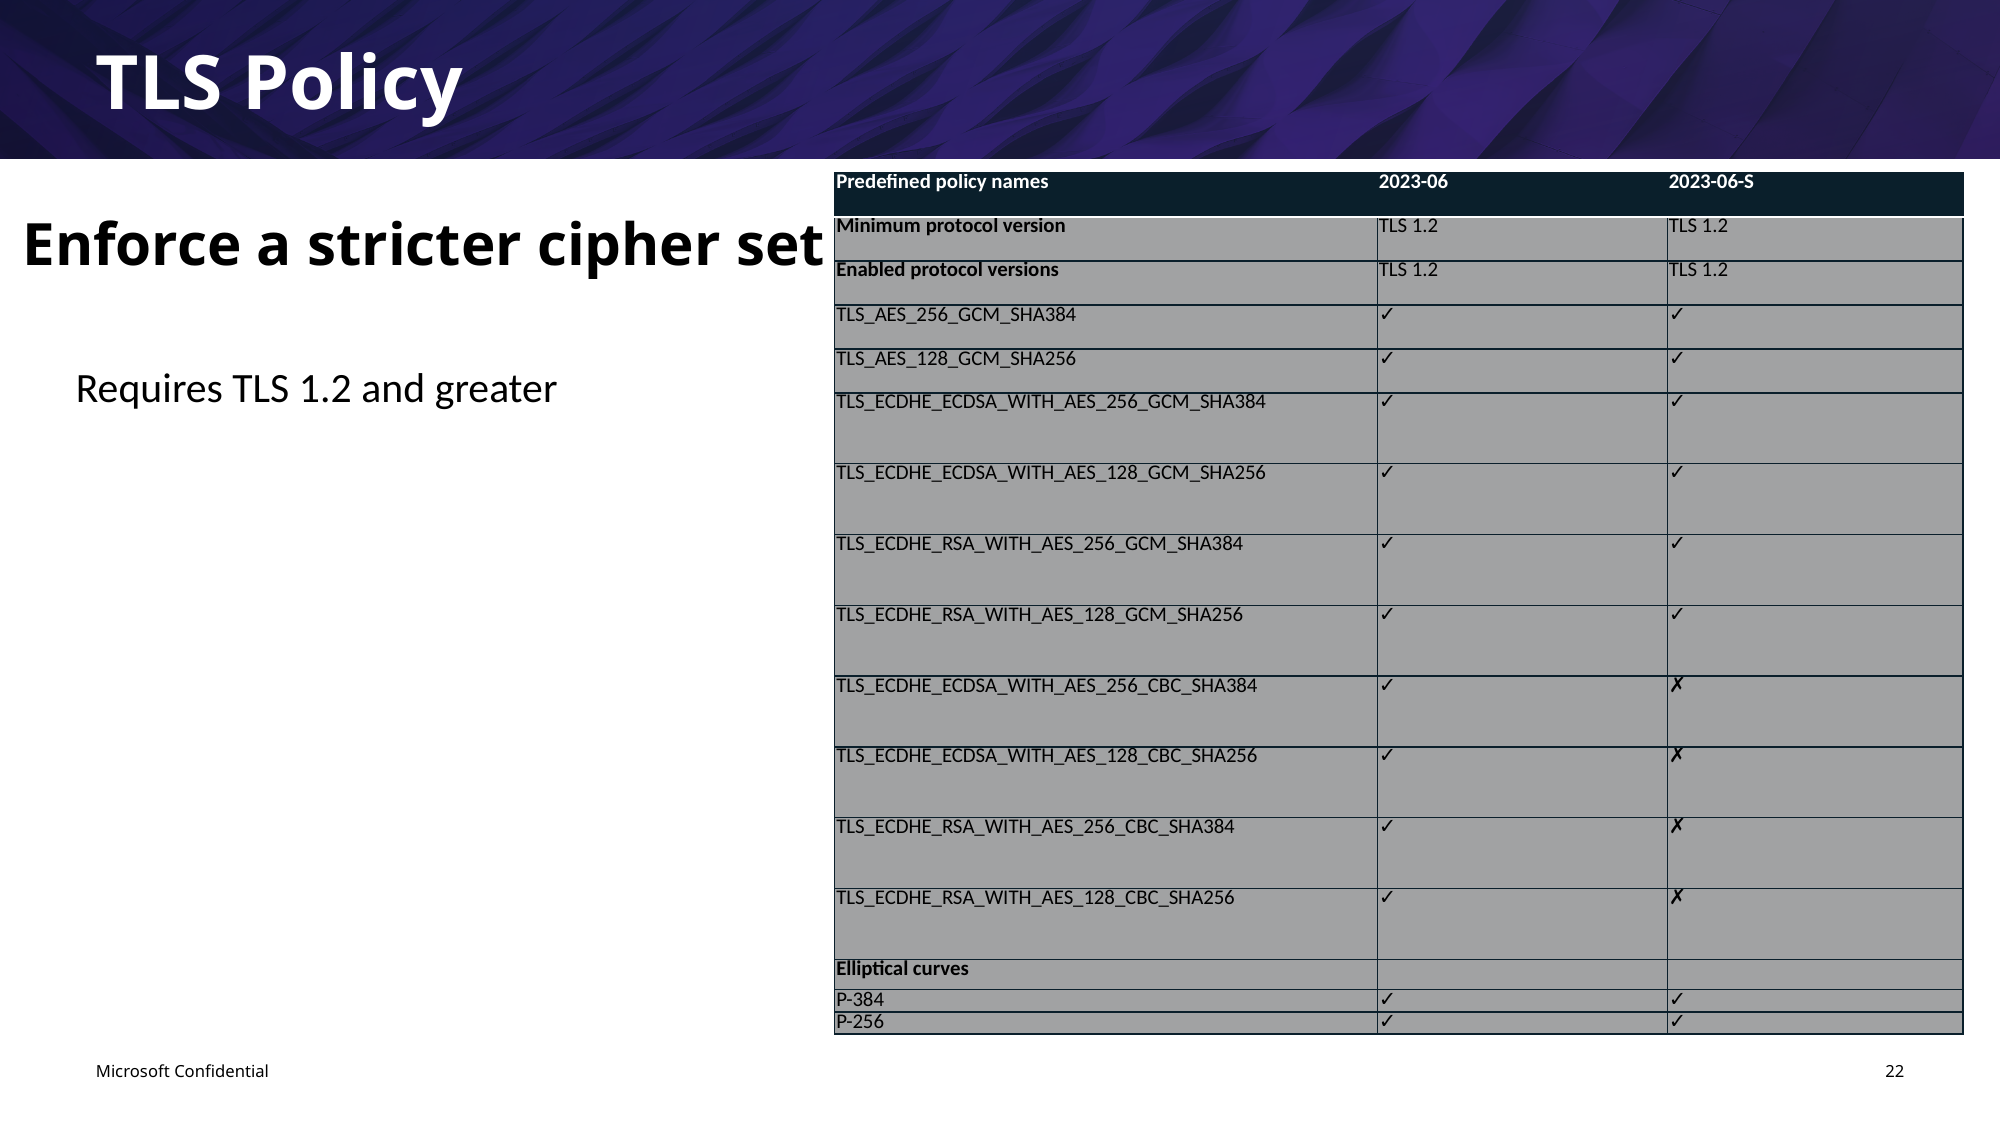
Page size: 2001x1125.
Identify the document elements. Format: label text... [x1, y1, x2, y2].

table_cell TLS_AES_256_GCM_SHA384 [835, 306, 1377, 348]
table_cell ✓ [1378, 818, 1667, 888]
table_cell TLS_AES_128_GCM_SHA256 [835, 350, 1377, 392]
footer Microsoft Confidential [95, 1062, 771, 1083]
table_cell TLS_ECDHE_ECDSA_WITH_AES_256_CBC_SHA384 [835, 677, 1377, 746]
table_cell TLS_ECDHE_ECDSA_WITH_AES_256_GCM_SHA384 [835, 394, 1377, 463]
table_cell ✗ [1668, 677, 1962, 746]
table_cell Enabled protocol versions [835, 262, 1377, 304]
table_cell ✓ [1378, 350, 1667, 392]
table_header Predefined policy names [835, 174, 1377, 216]
table_cell TLS_ECDHE_ECDSA_WITH_AES_128_GCM_SHA256 [835, 464, 1377, 534]
table_cell TLS_ECDHE_RSA_WITH_AES_256_CBC_SHA384 [835, 818, 1377, 888]
table_cell TLS_ECDHE_RSA_WITH_AES_128_GCM_SHA256 [835, 606, 1377, 675]
table_cell ✓ [1378, 677, 1667, 746]
text_box Enforce a stricter cipher set [22, 207, 826, 278]
table_cell ✓ [1668, 535, 1962, 605]
table_cell ✓ [1378, 606, 1667, 675]
list TLS Policy [95, 34, 1905, 125]
table_cell TLS 1.2 [1668, 218, 1962, 260]
table_cell ✗ [1668, 748, 1962, 817]
table_cell ✓ [1668, 350, 1962, 392]
table_cell ✓ [1668, 394, 1962, 463]
table_header 2023-06-S [1668, 174, 1962, 216]
table_cell TLS_ECDHE_RSA_WITH_AES_128_CBC_SHA256 [835, 889, 1377, 959]
table_cell ✓ [1668, 1013, 1962, 1033]
table_cell TLS 1.2 [1668, 262, 1962, 304]
table_cell ✓ [1668, 464, 1962, 534]
table_cell ✓ [1378, 535, 1667, 605]
table_cell ✓ [1668, 606, 1962, 675]
table_cell TLS_ECDHE_ECDSA_WITH_AES_128_CBC_SHA256 [835, 748, 1377, 817]
table_cell ✓ [1378, 889, 1667, 959]
table_cell ✓ [1378, 464, 1667, 534]
table_cell Elliptical curves [835, 960, 1377, 989]
table_cell ✓ [1378, 748, 1667, 817]
table_cell P-256 [835, 1013, 1377, 1033]
table_cell Minimum protocol version [835, 218, 1377, 260]
table_cell ✗ [1668, 818, 1962, 888]
table_cell ✓ [1378, 394, 1667, 463]
table_cell TLS_ECDHE_RSA_WITH_AES_256_GCM_SHA384 [835, 535, 1377, 605]
table_header 2023-06 [1378, 174, 1667, 216]
table_cell P-384 [835, 990, 1377, 1011]
table_cell TLS 1.2 [1378, 262, 1667, 304]
table_cell TLS 1.2 [1378, 218, 1667, 260]
table_cell ✓ [1668, 990, 1962, 1011]
table_cell ✗ [1668, 889, 1962, 959]
table_cell ✓ [1668, 306, 1962, 348]
text_box Requires TLS 1.2 and greater [75, 360, 559, 411]
table_cell ✓ [1378, 1013, 1667, 1033]
picture [0, 0, 2000, 159]
table_cell ✓ [1378, 306, 1667, 348]
table_cell [1378, 960, 1667, 989]
slide_number 22 [1454, 1062, 1905, 1083]
table_cell [1668, 960, 1962, 989]
table_cell ✓ [1378, 990, 1667, 1011]
